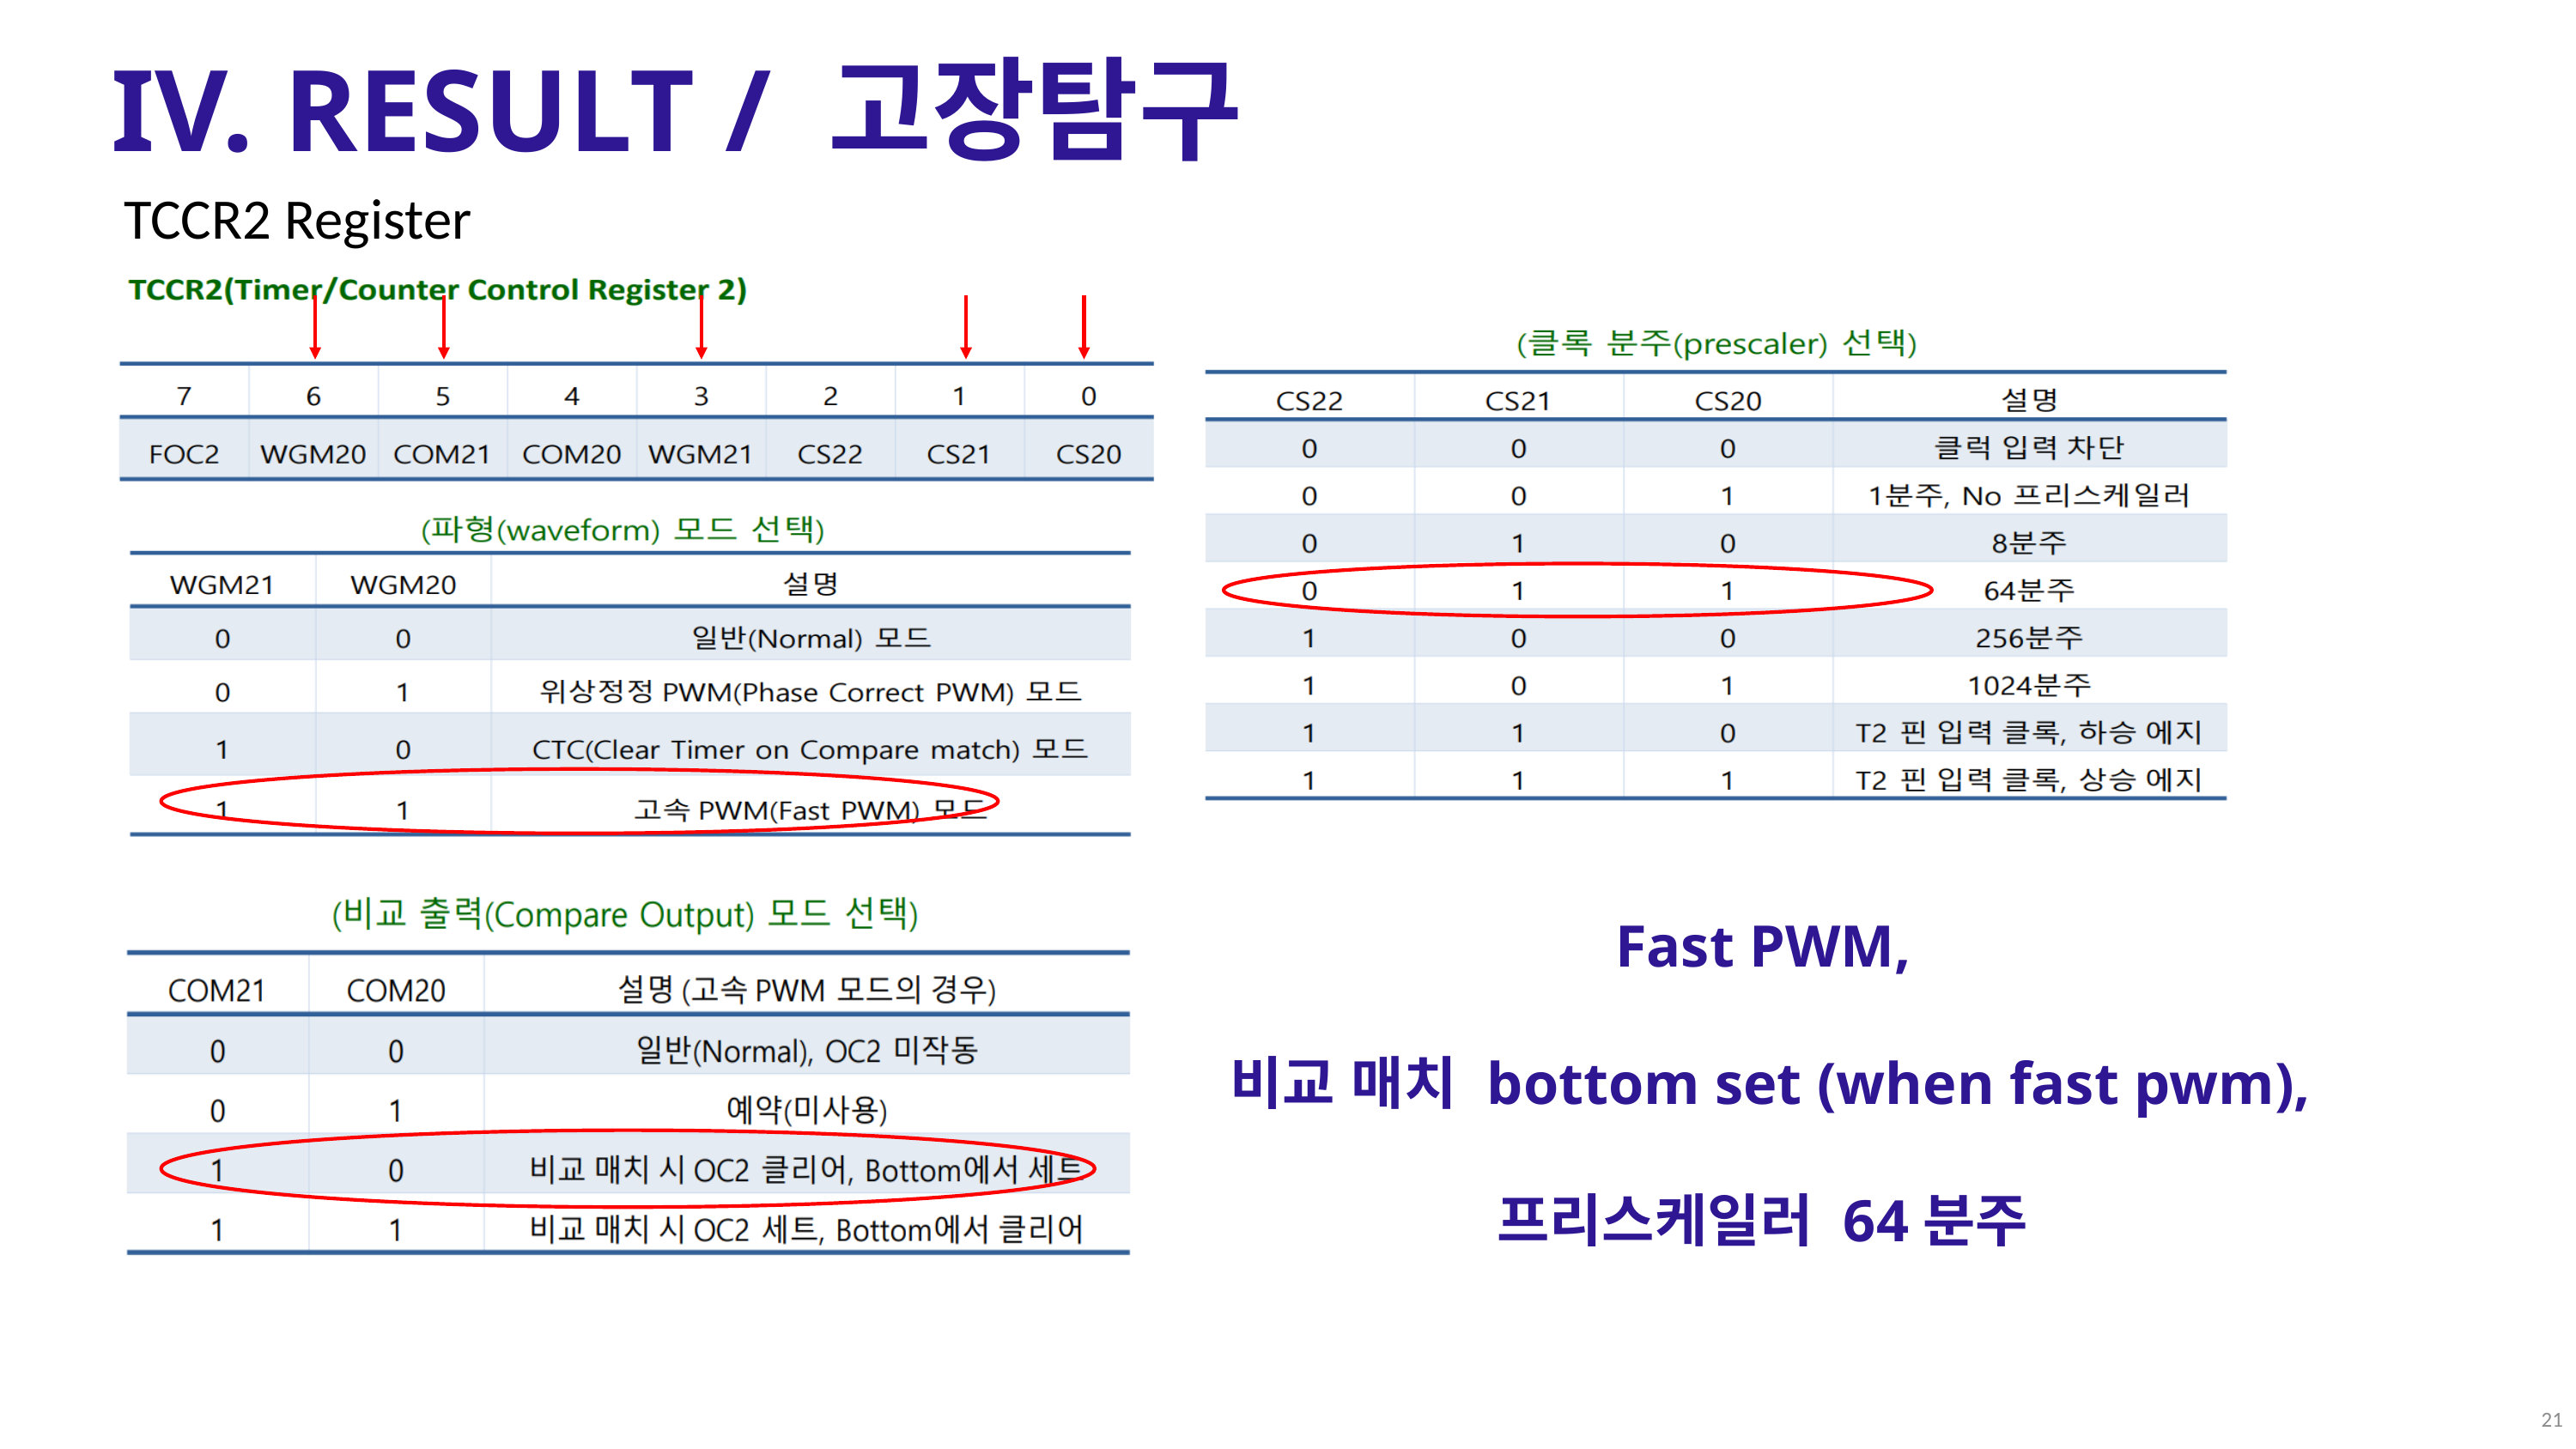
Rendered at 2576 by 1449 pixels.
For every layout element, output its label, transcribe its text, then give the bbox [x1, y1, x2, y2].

picture [1189, 316, 2239, 822]
slide_number 21 [2275, 1392, 2576, 1445]
picture [75, 273, 1160, 1294]
text_box TCCR2 Register [111, 175, 1965, 257]
text_box IV. RESULT / 고장탐구 [111, 48, 1339, 174]
text_box Fast PWM, 비교 매치 bottom set (when fast pwm), 프리스케일러 64분주 [1194, 840, 2347, 1253]
